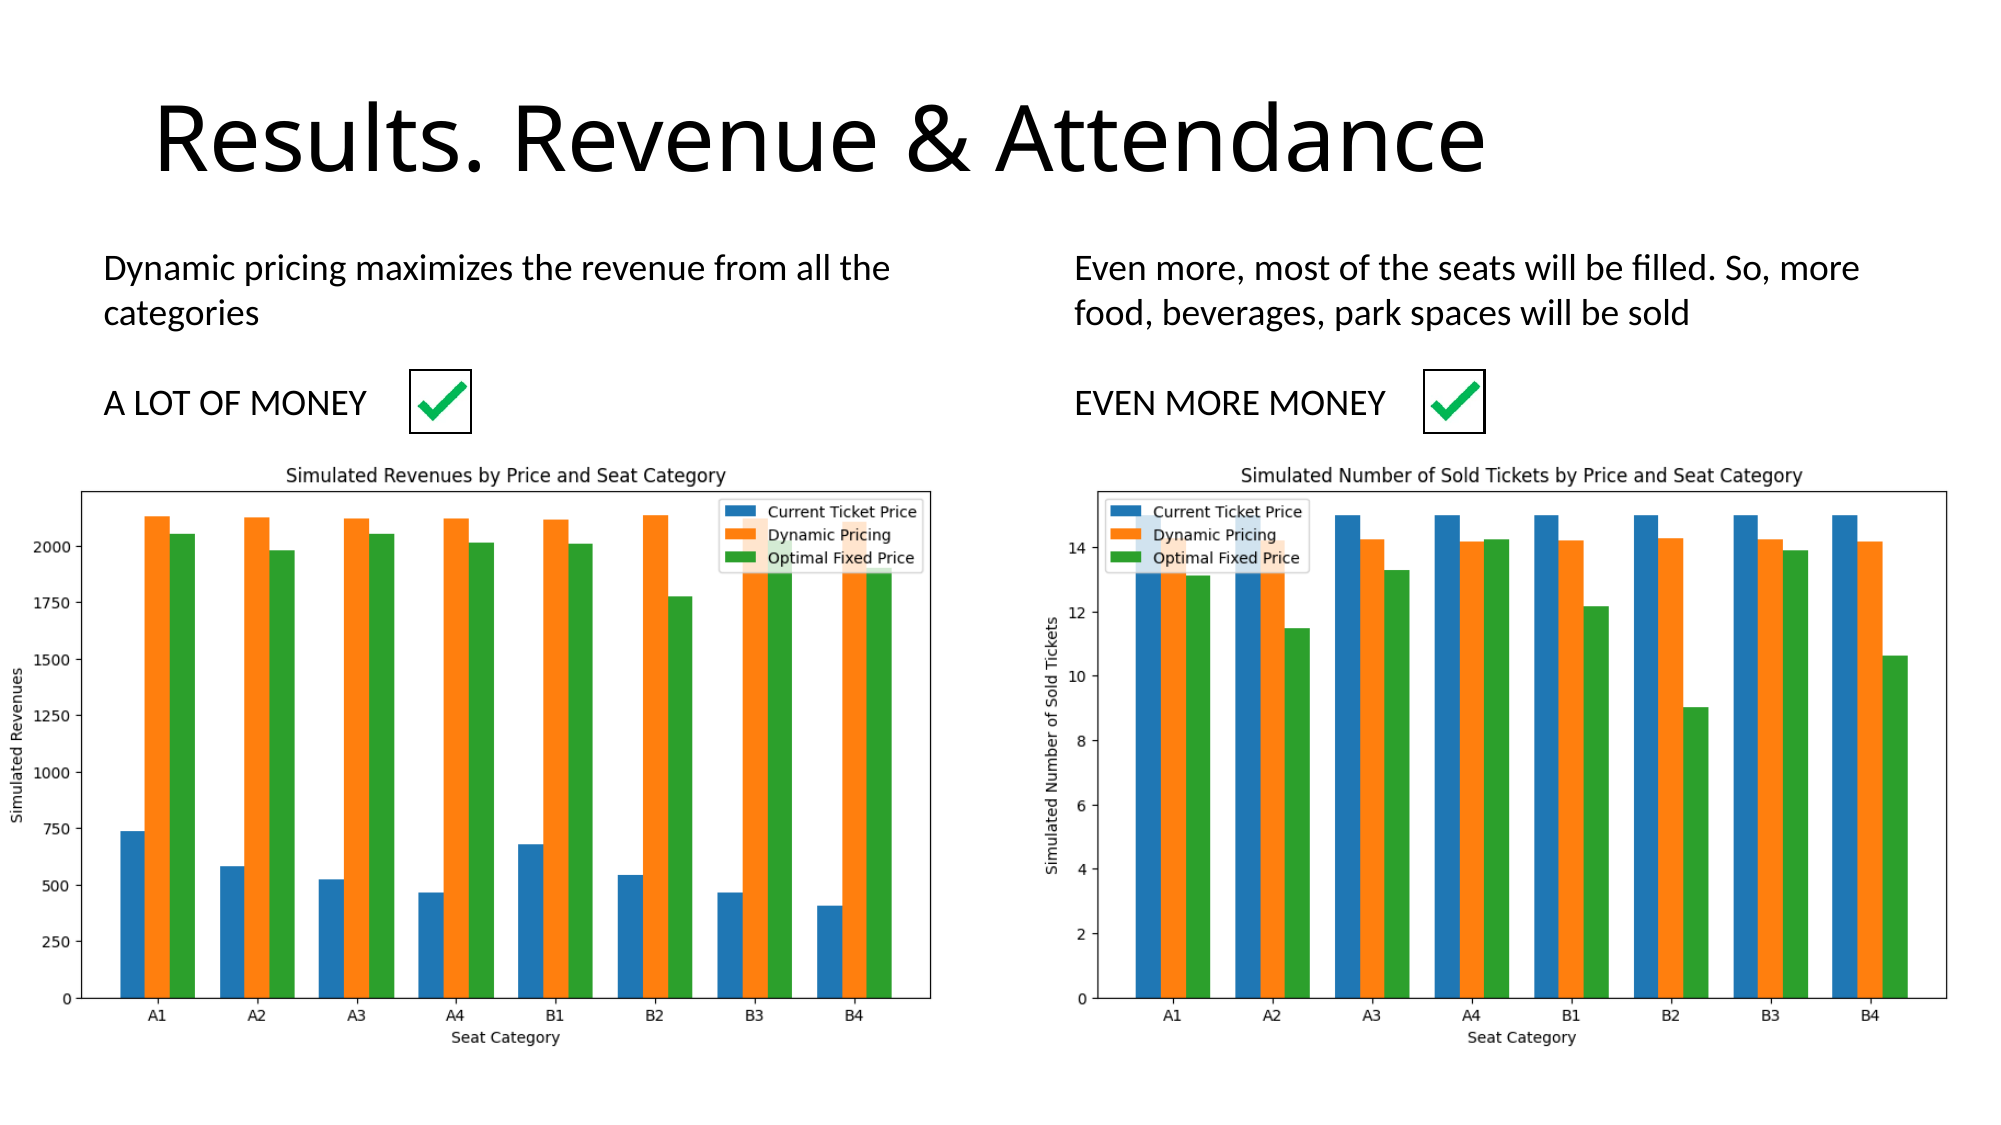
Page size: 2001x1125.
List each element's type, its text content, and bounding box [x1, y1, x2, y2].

text_box Dynamic pricing maximizes the revenue from all the categories A LOT OF MONEY [88, 235, 941, 431]
picture [411, 371, 471, 432]
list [0, 456, 941, 1056]
picture [1424, 371, 1484, 432]
title Results. Revenue & Attendance [137, 33, 1863, 251]
text_box Even more, most of the seats will be filled. So, more food, beverages, park spaces will be sold EVEN MORE MONEY [1059, 235, 1911, 431]
picture [1035, 456, 1956, 1056]
